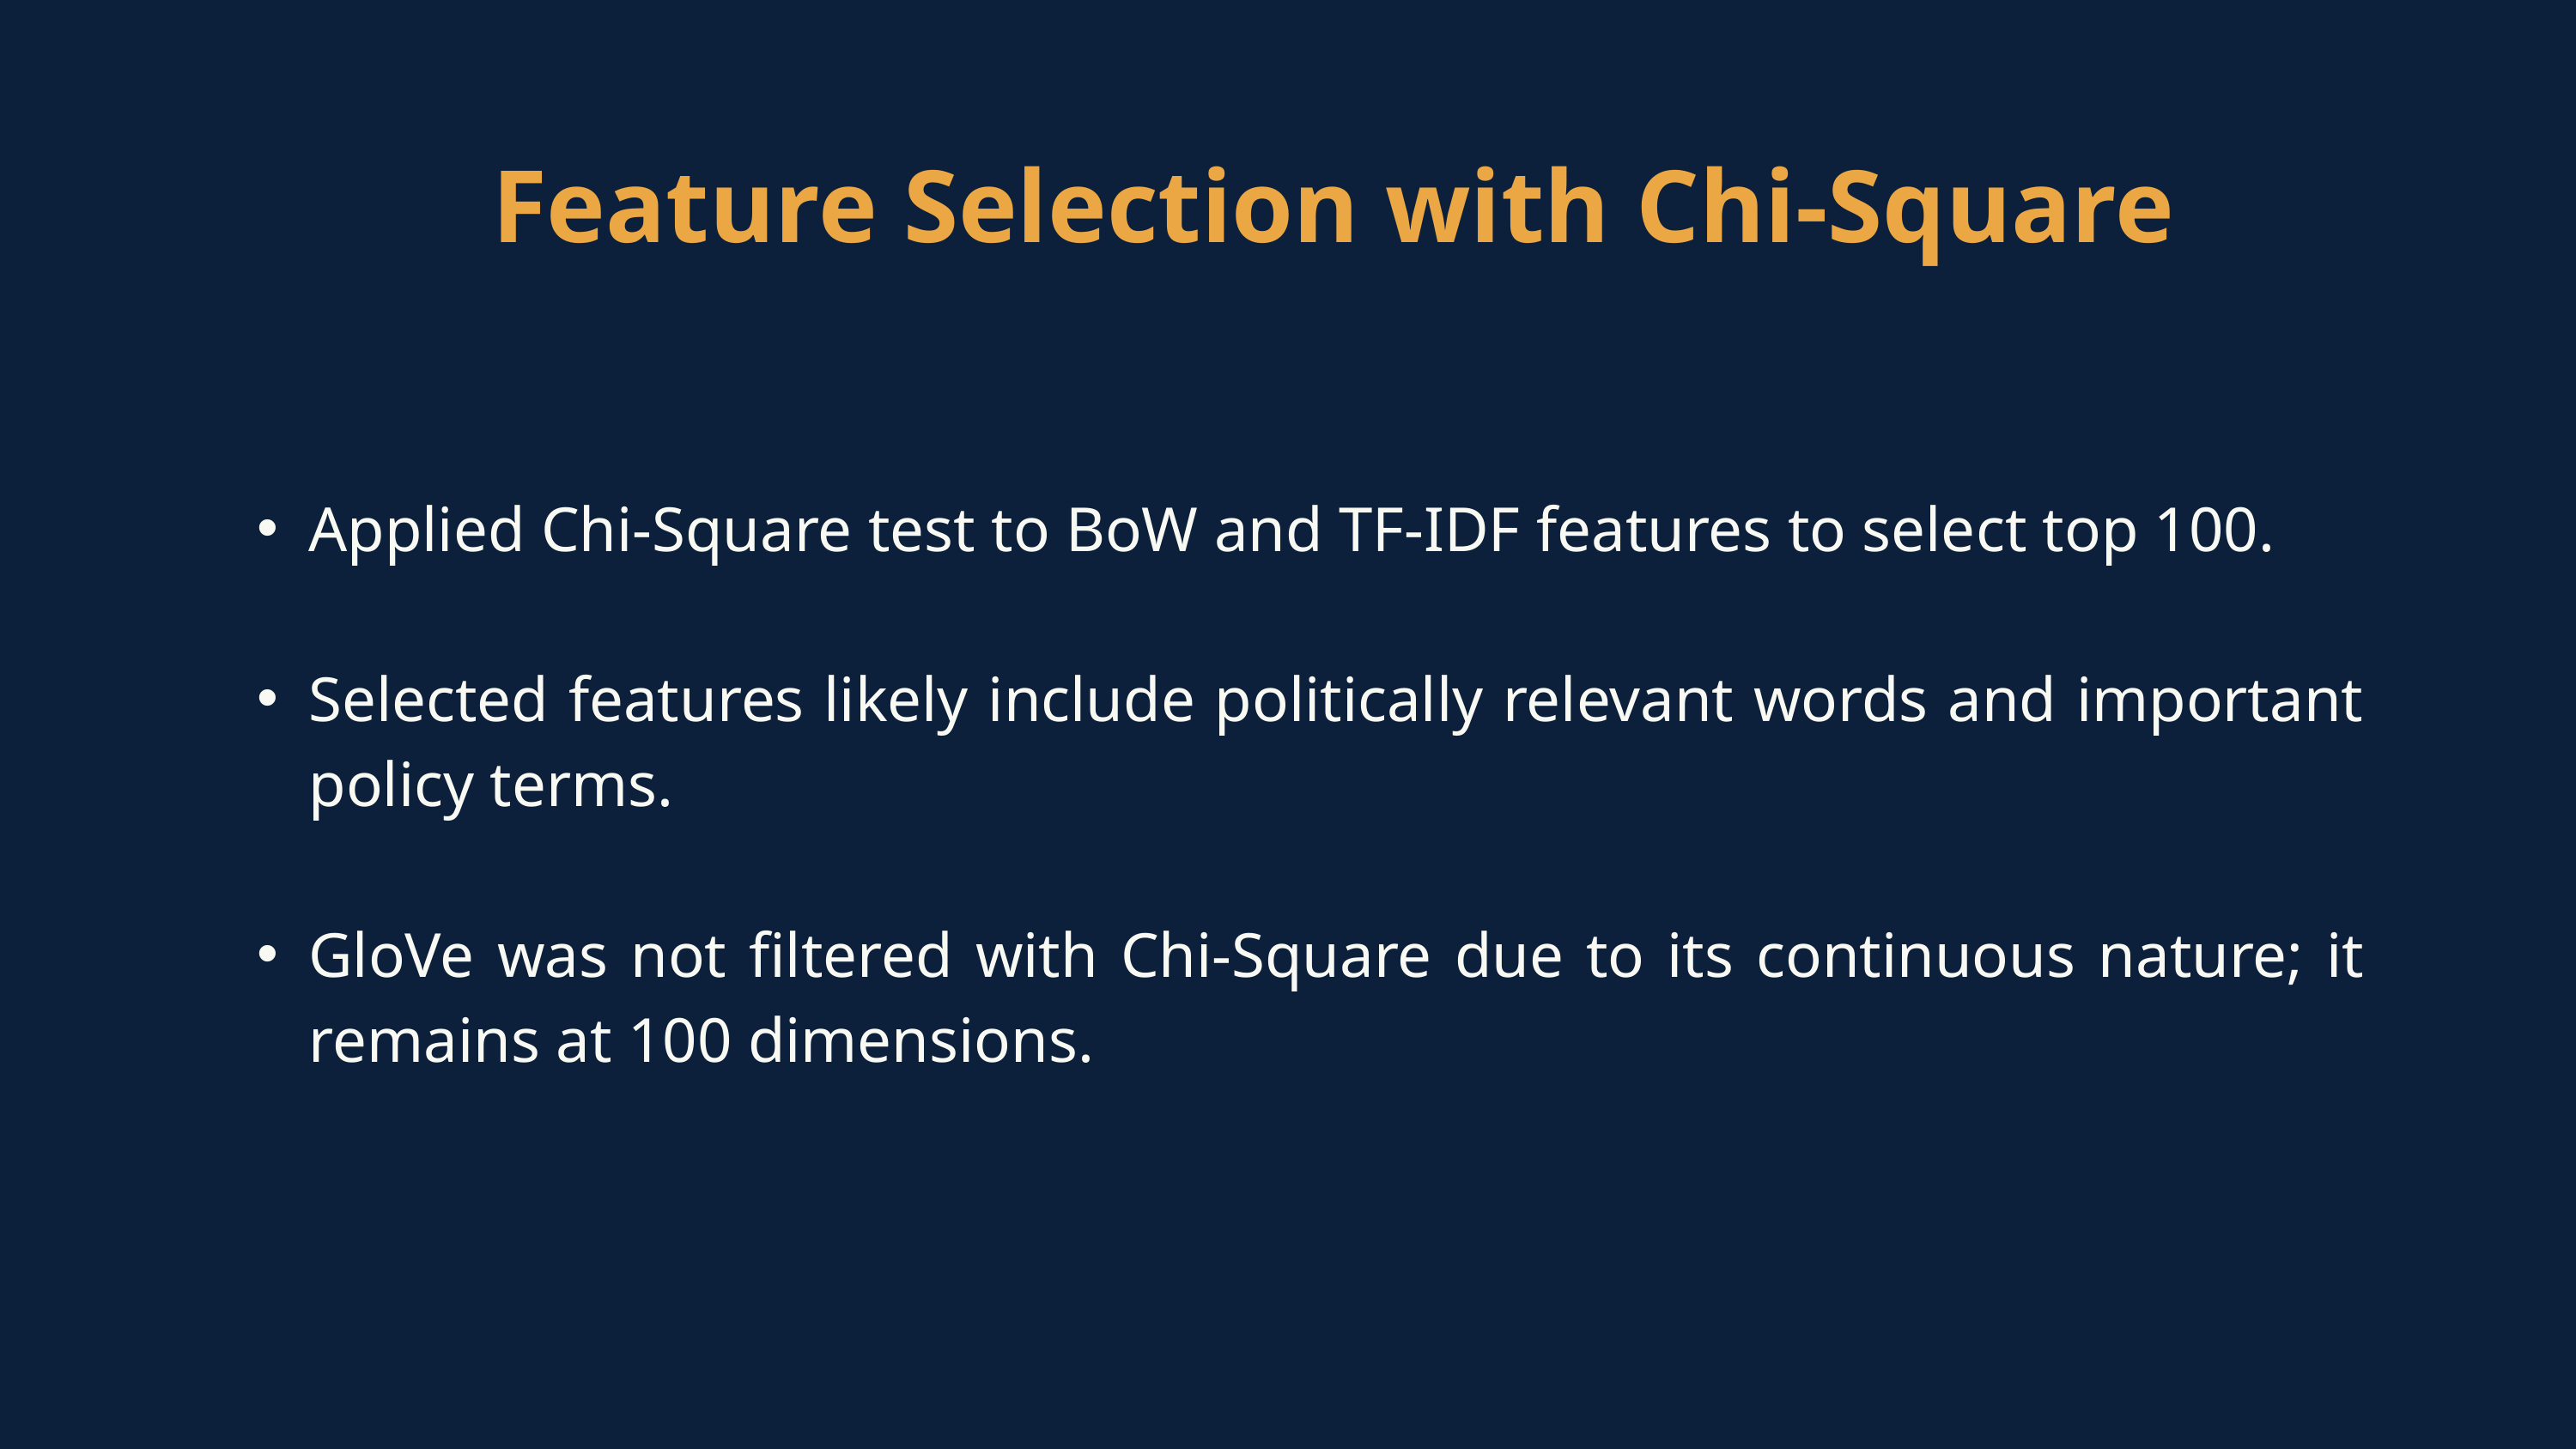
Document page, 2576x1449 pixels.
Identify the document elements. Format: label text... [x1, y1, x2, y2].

text_box Applied Chi-Square test to BoW and TF-IDF features to select top 100. Selected features likely include politically relevant words and important policy terms. GloVe was not filtered with Chi-Square due to its continuous nature; it remains at 100 dimensions. [205, 478, 2366, 1245]
text_box Feature Selection with Chi-Square [144, 149, 2523, 263]
